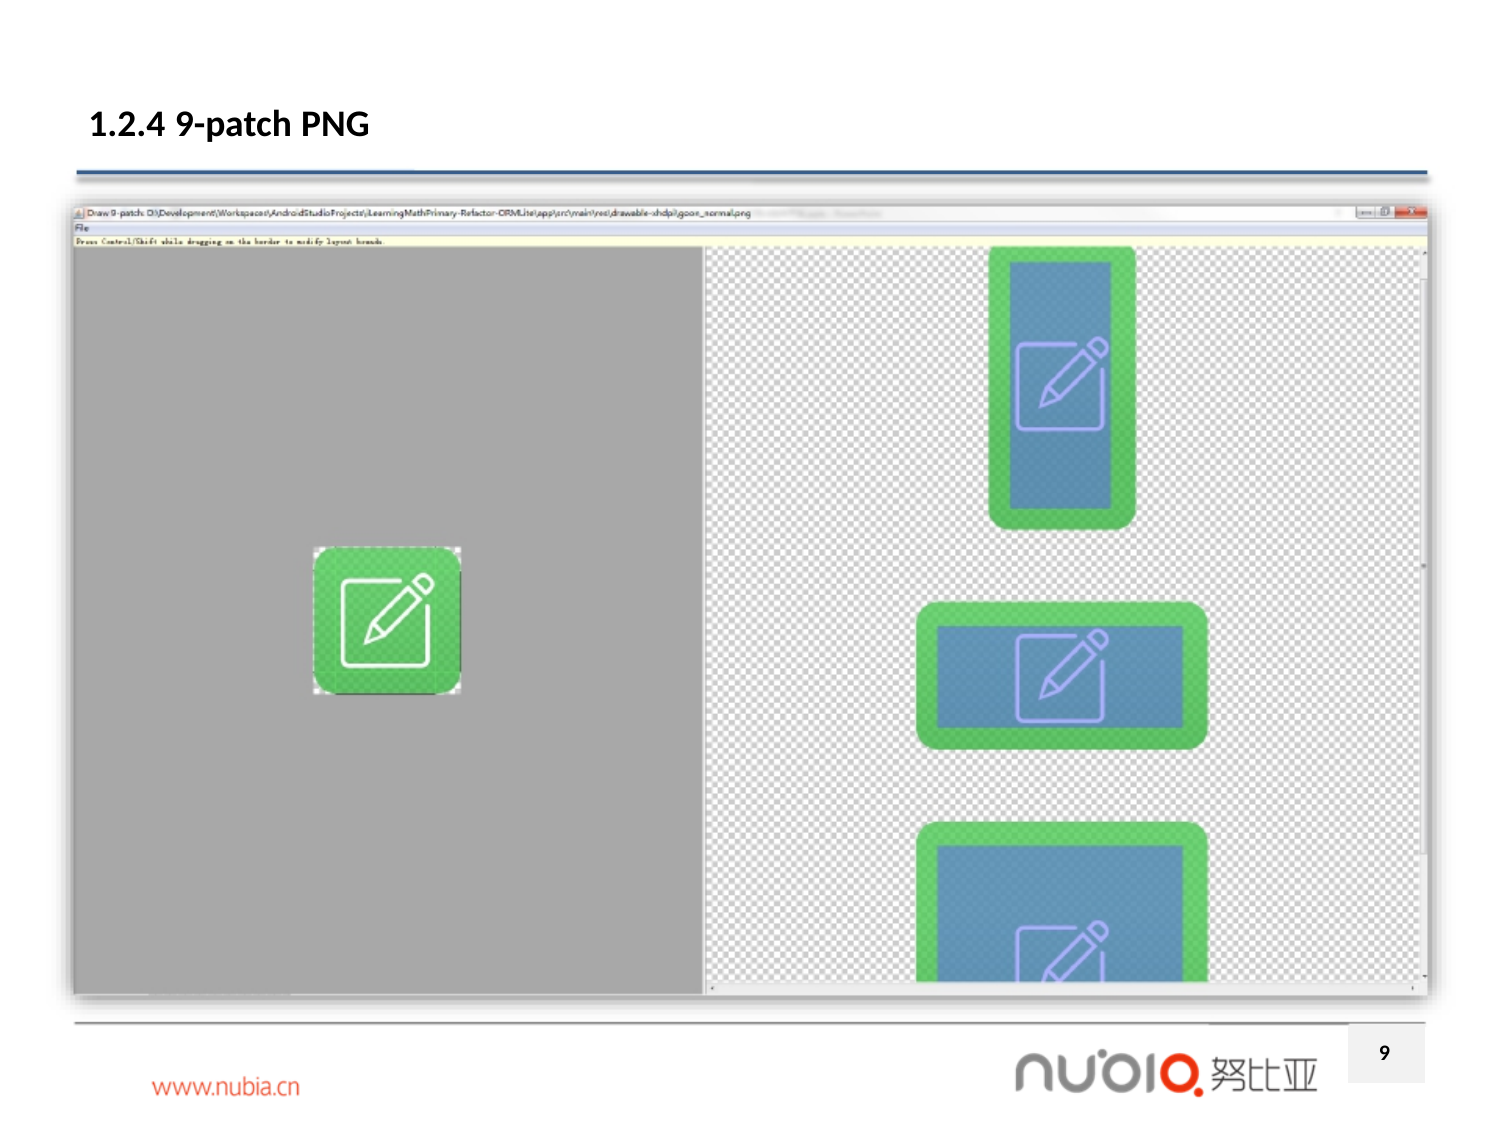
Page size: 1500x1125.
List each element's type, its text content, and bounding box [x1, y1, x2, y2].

text_box 9 [1378, 1043, 1390, 1072]
picture [0, 0, 1500, 1125]
text_box 1.2.4 9-patch PNG [88, 108, 370, 152]
text_box [1346, 1037, 1427, 1085]
